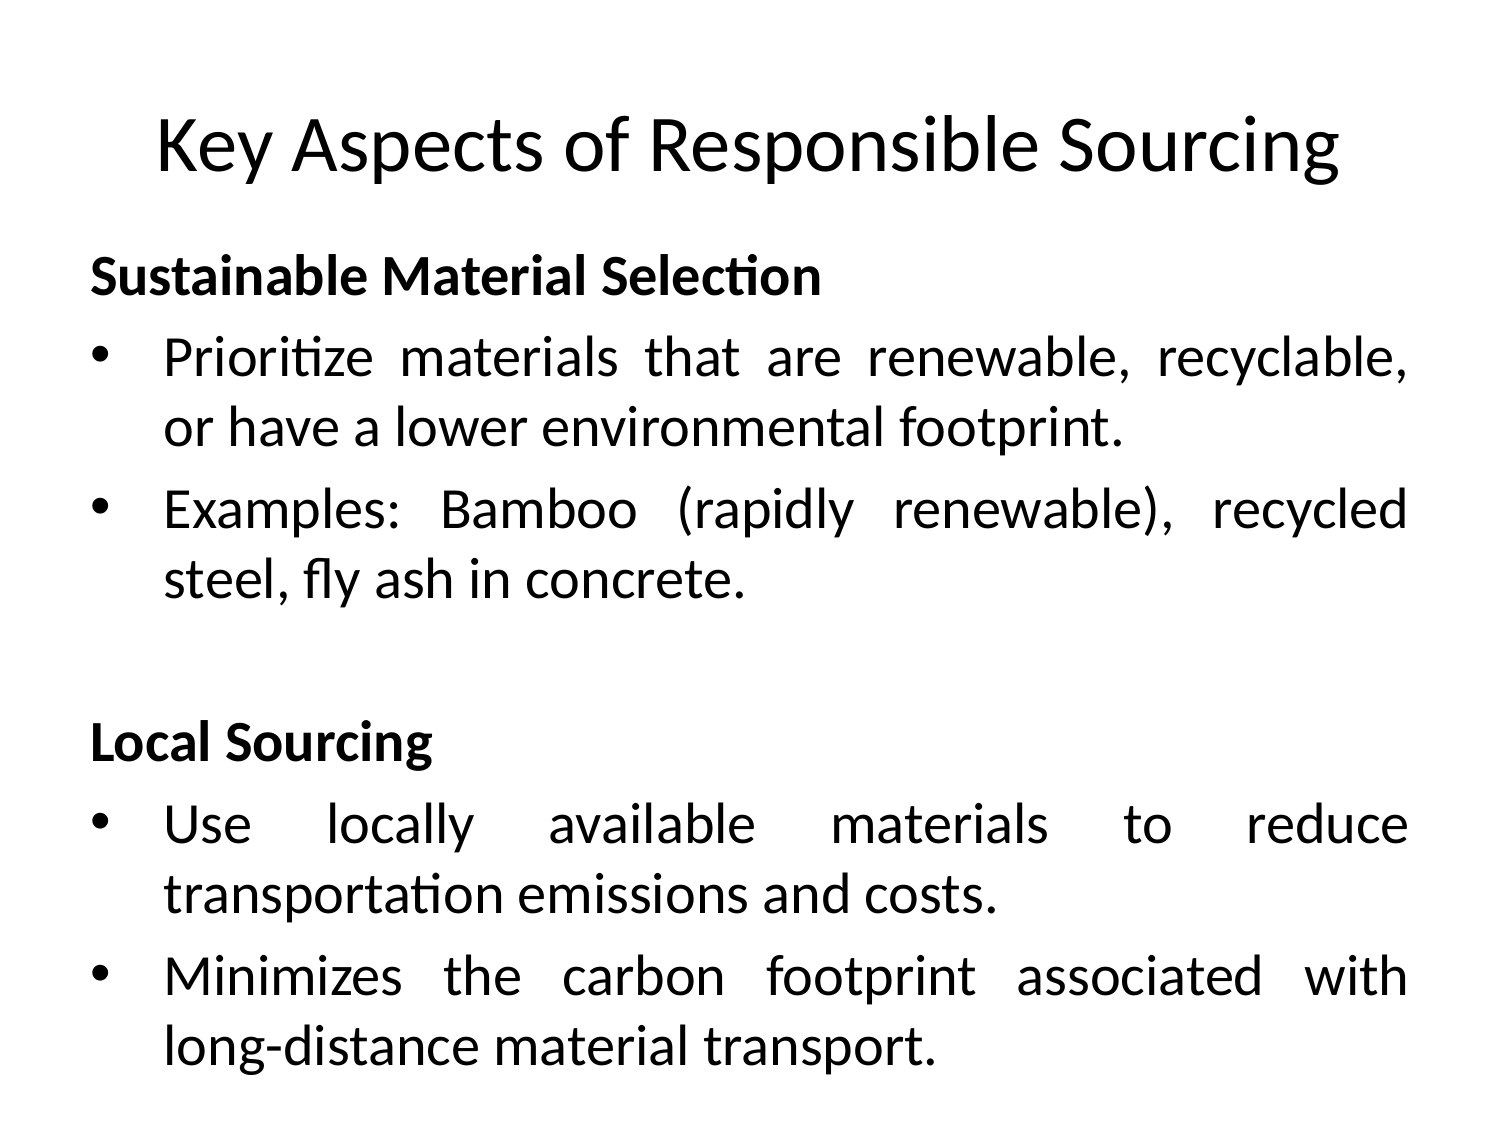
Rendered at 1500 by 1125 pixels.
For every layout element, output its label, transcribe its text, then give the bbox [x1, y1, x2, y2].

list Sustainable Material Selection Prioritize materials that are renewable, recyclable, or have a lower environmental footprint. Examples: Bamboo (rapidly renewable), recycled steel, fly ash in concrete. Local Sourcing Use locally available materials to reduce transportation emissions and costs. Minimizes the carbon footprint associated with long-distance material transport. [75, 229, 1425, 972]
title Key Aspects of Responsible Sourcing [75, 45, 1425, 229]
